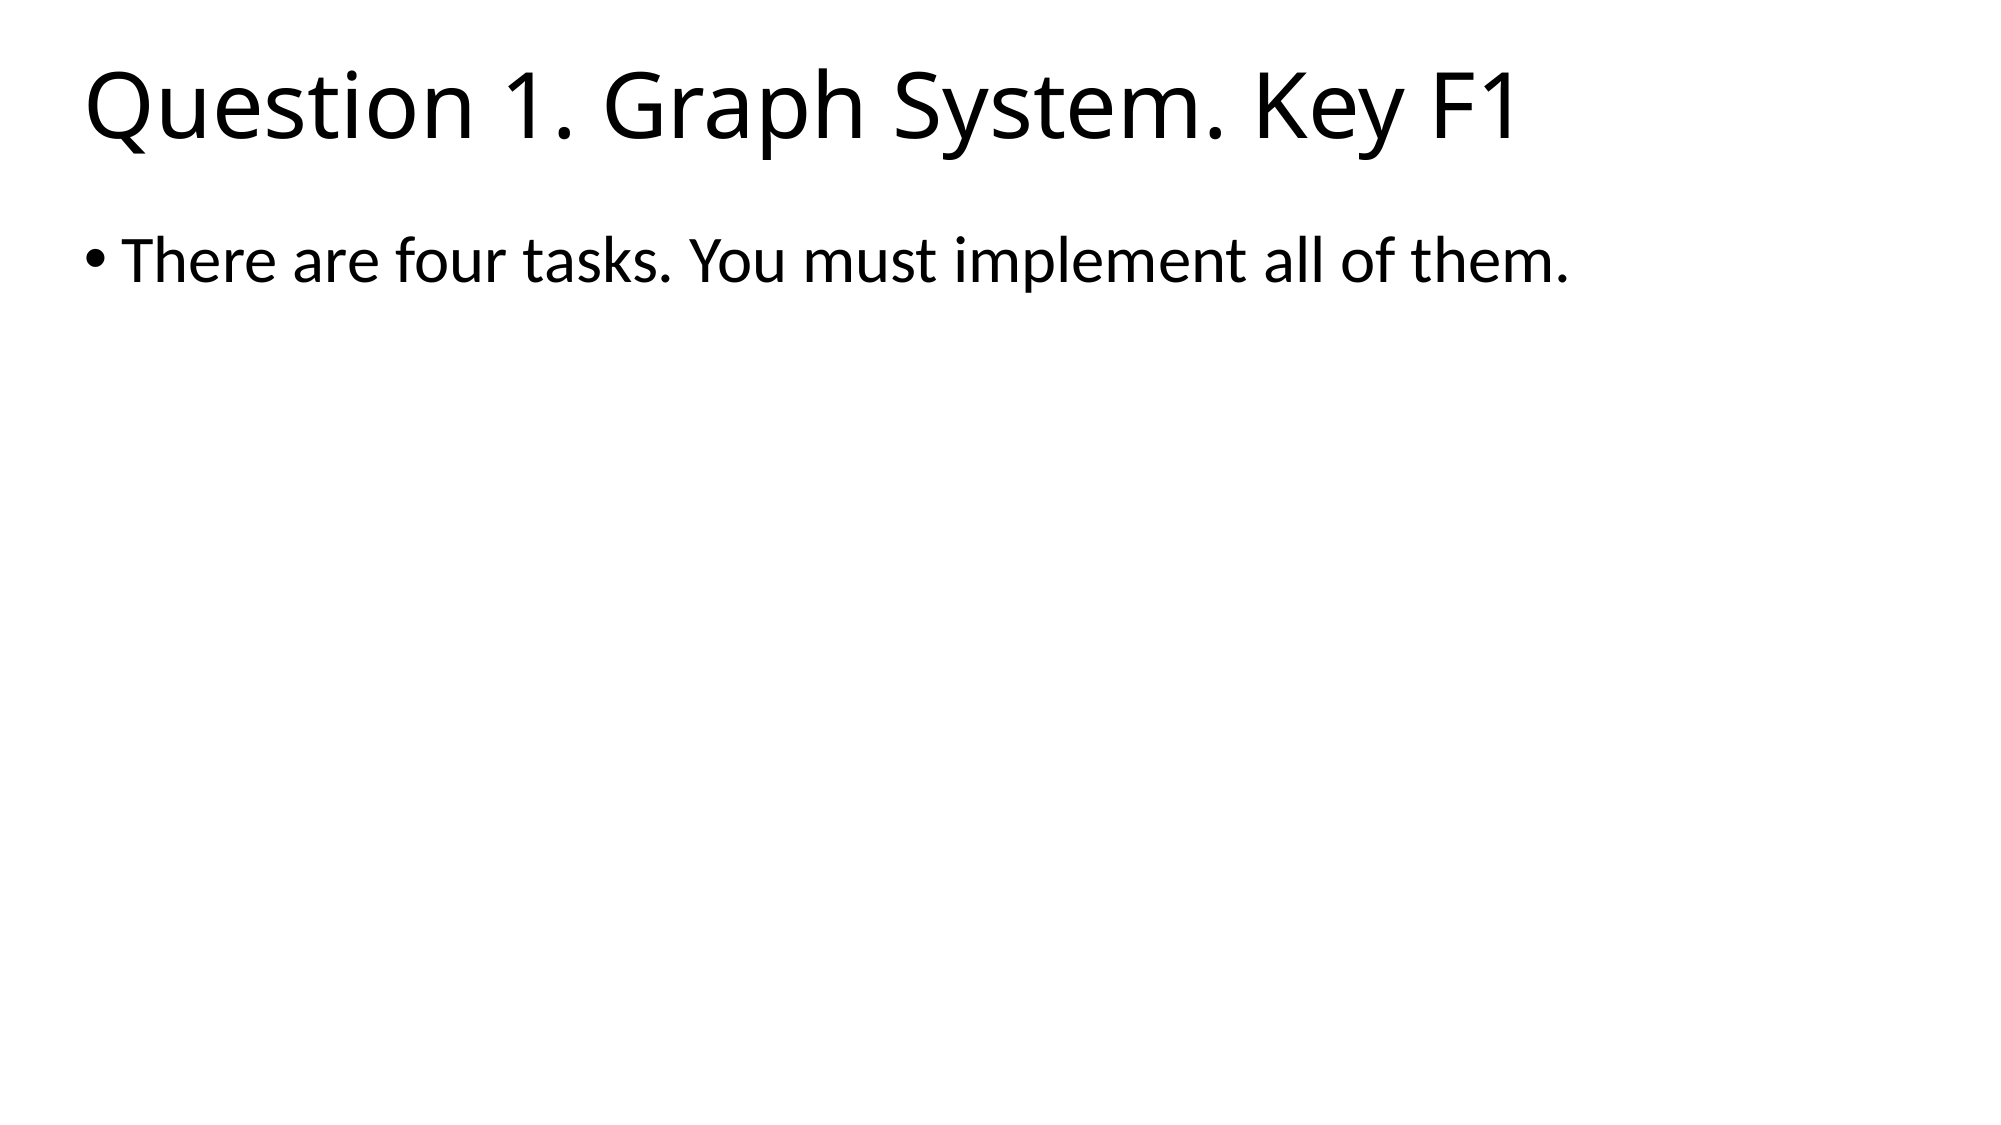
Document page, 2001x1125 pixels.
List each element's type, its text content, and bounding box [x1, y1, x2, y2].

list There are four tasks. You must implement all of them. [68, 217, 1974, 1075]
title Question 1. Graph System. Key F1 [68, 0, 1794, 217]
